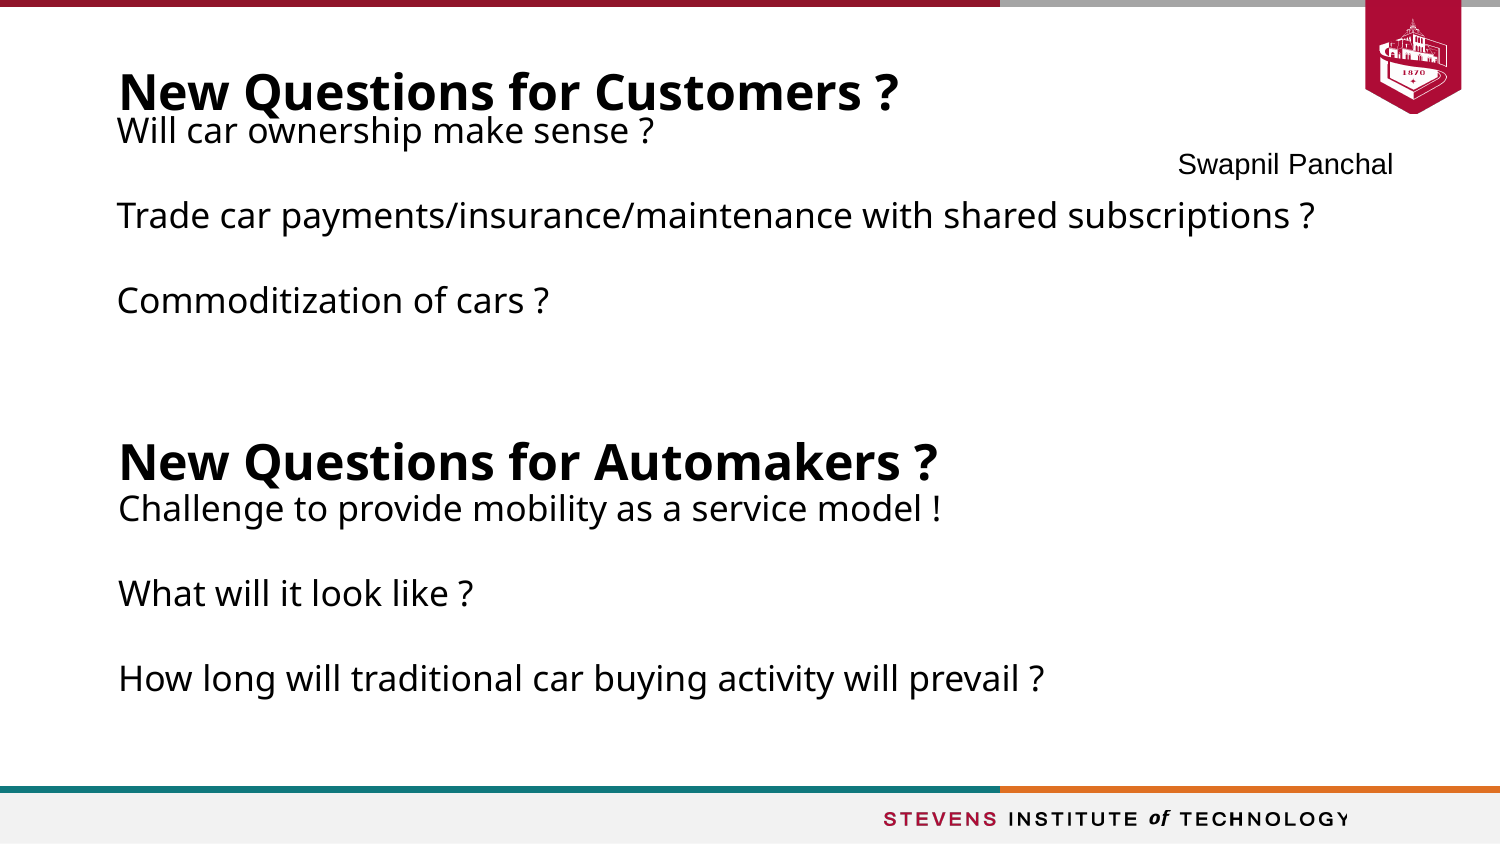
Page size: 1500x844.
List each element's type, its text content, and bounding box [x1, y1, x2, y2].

text_box New Questions for Automakers ? [103, 355, 1097, 471]
text_box Swapnil Panchal [1162, 130, 1422, 179]
picture [1365, 0, 1462, 114]
title New Questions for Customers ? [103, 44, 1397, 93]
text_box Challenge to provide mobility as a service model ! What will it look like ? How long will traditional car buying activity will prevail ? [103, 471, 1097, 587]
list Will car ownership make sense ? Trade car payments/insurance/maintenance with shared subscriptions ? Commoditization of cars ? [76, 93, 1424, 268]
picture [884, 810, 1347, 826]
